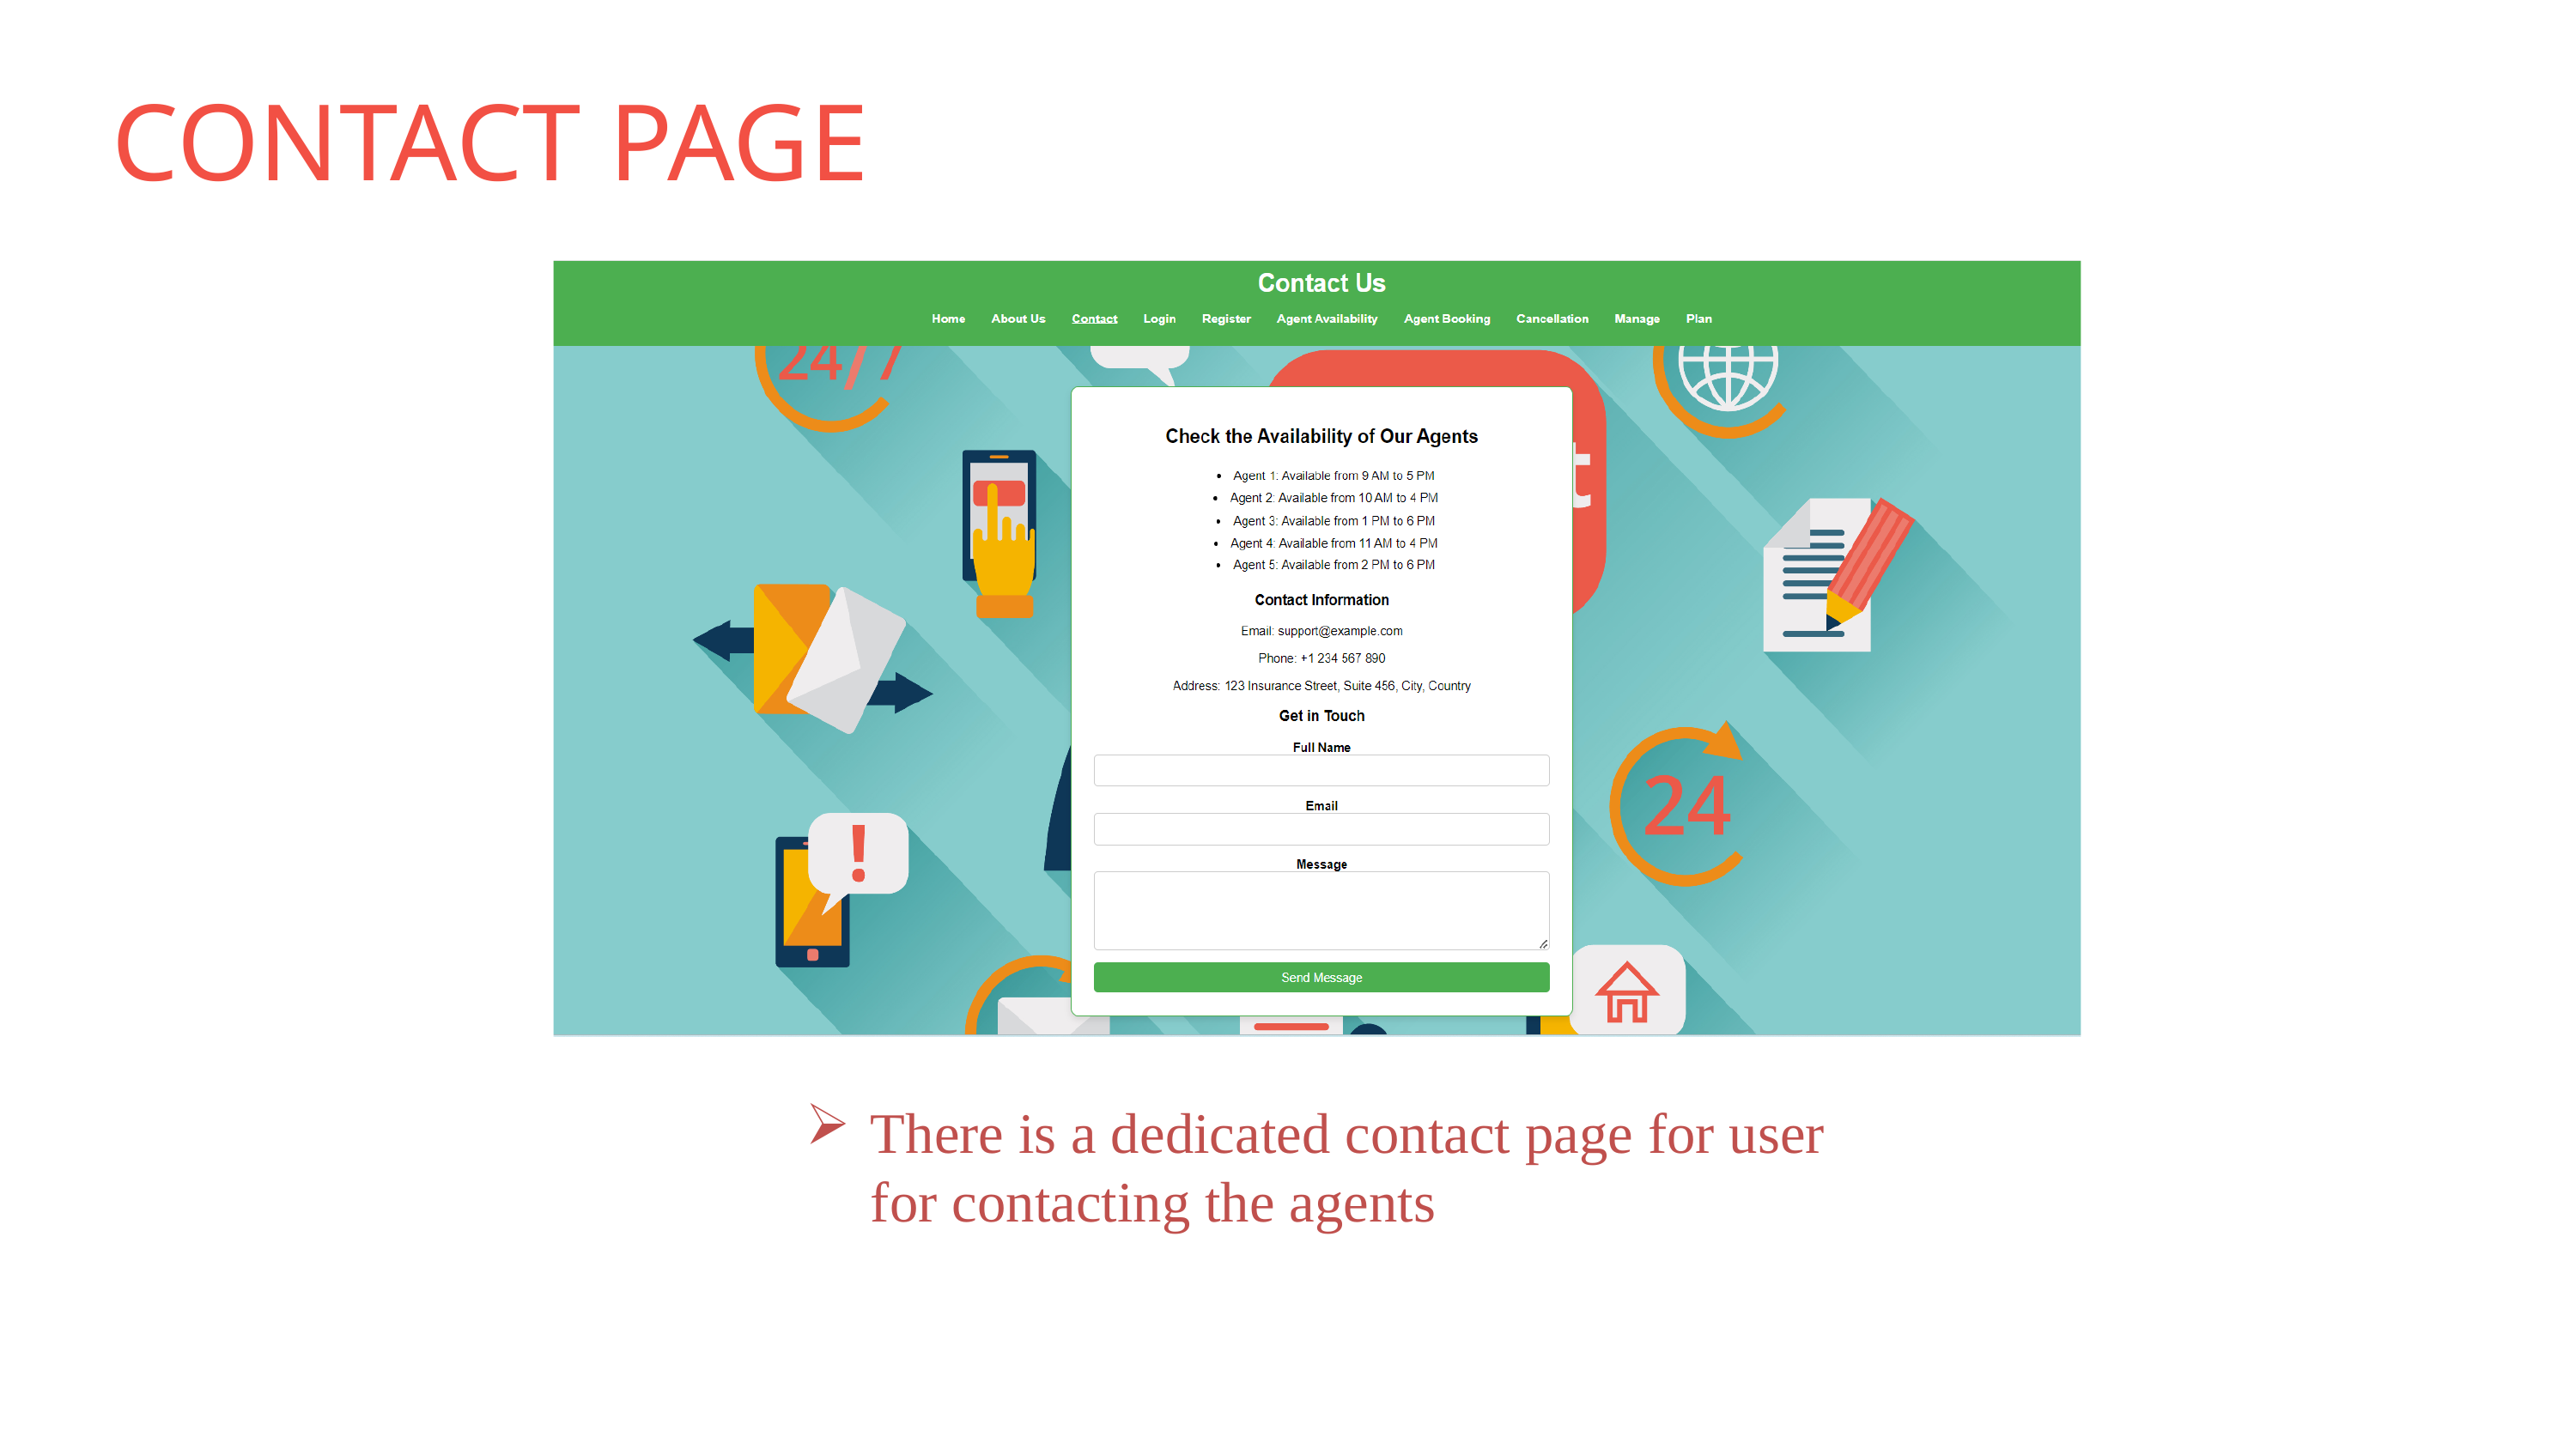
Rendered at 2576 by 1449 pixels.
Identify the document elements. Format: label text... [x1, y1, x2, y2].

text_box There is a dedicated contact page for user for contacting the agents [793, 1089, 1916, 1240]
picture [553, 260, 2081, 1037]
text_box CONTACT PAGE [112, 89, 2103, 203]
